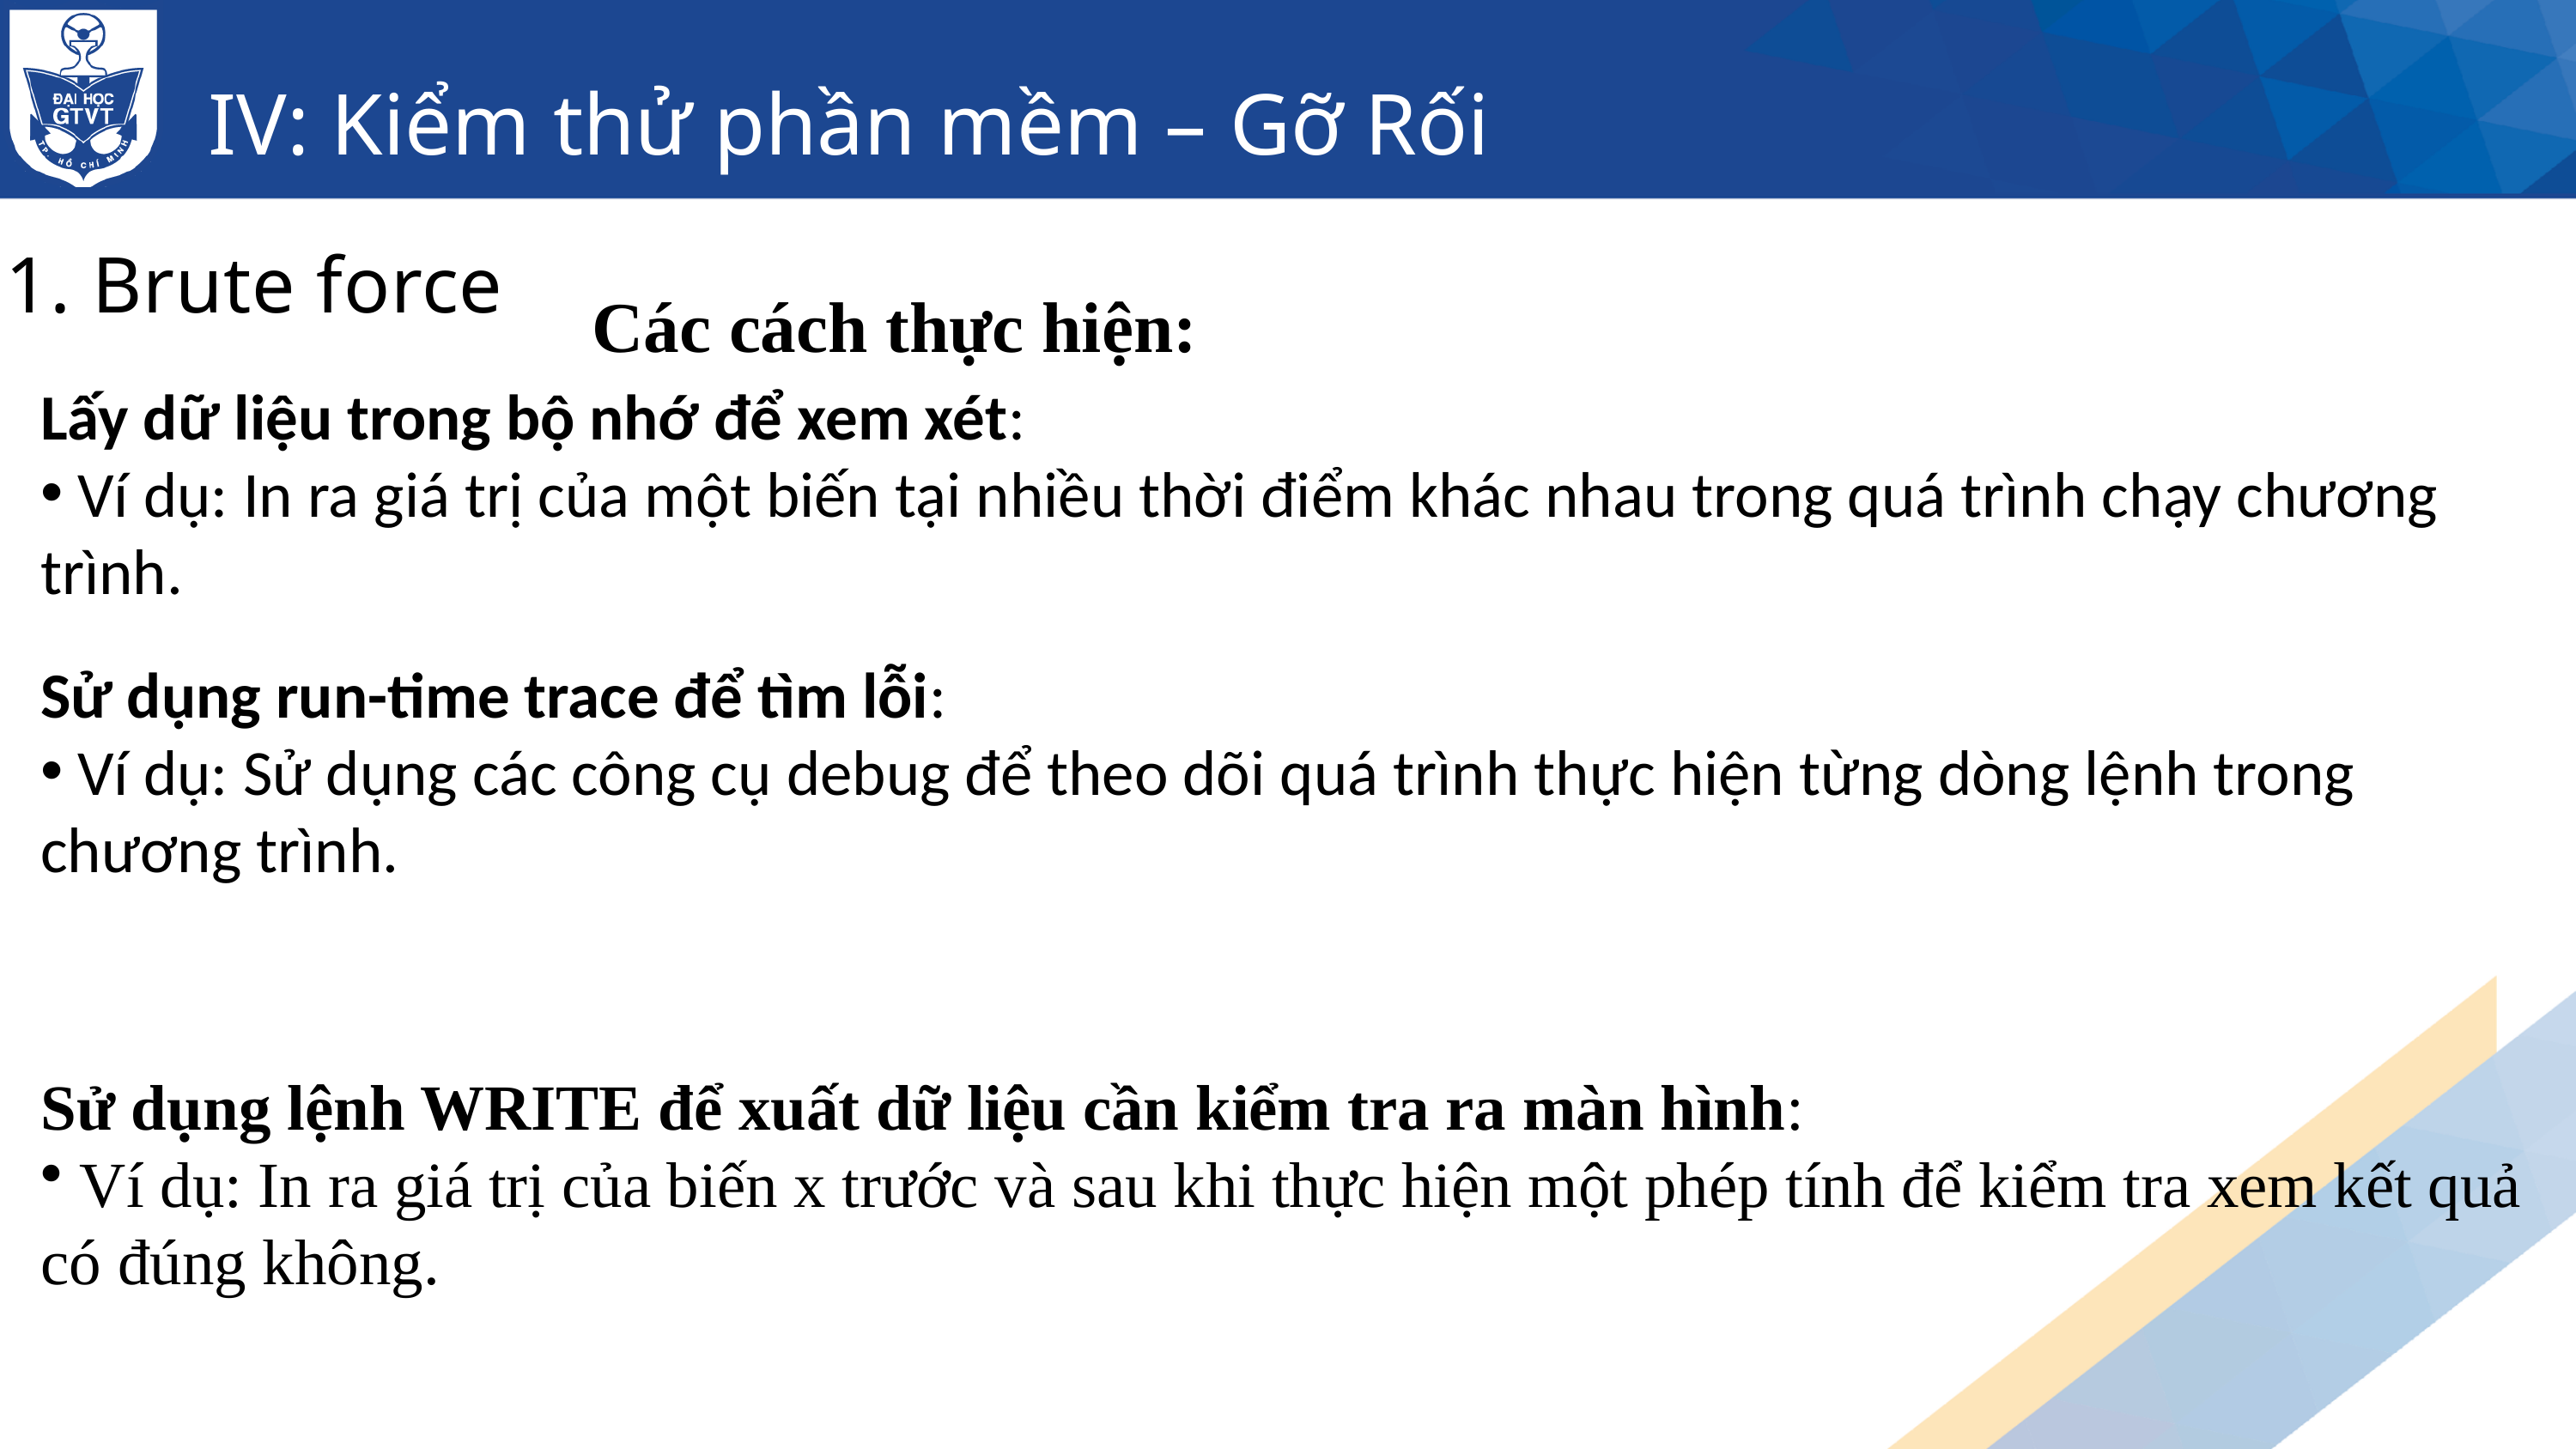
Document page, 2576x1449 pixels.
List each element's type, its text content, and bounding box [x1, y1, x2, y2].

text_box [0, 0, 2576, 1449]
text_box Sử dụng run-time trace để tìm lỗi: Ví dụ: Sử dụng các công cụ debug để theo dõi quá trình thực hiện từng dòng lệnh trong chương trình. [27, 647, 2492, 893]
text_box [0, 0, 166, 188]
text_box IV: Kiểm thử phần mềm – Gỡ Rối [129, 54, 1591, 173]
text_box Các cách thực hiện: [579, 274, 1879, 369]
text_box Lấy dữ liệu trong bộ nhớ để xem xét: Ví dụ: In ra giá trị của một biến tại nhiều thời điểm khác nhau trong quá trình chạy chương trình. [27, 369, 2576, 614]
text_box Sử dụng lệnh WRITE để xuất dữ liệu cần kiểm tra ra màn hình: Ví dụ: In ra giá trị của biến x trước và sau khi thực hiện một phép tính để kiểm tra xem kết quả có đúng không. [27, 1058, 2576, 1381]
text_box 1. Brute force [3, 245, 507, 329]
